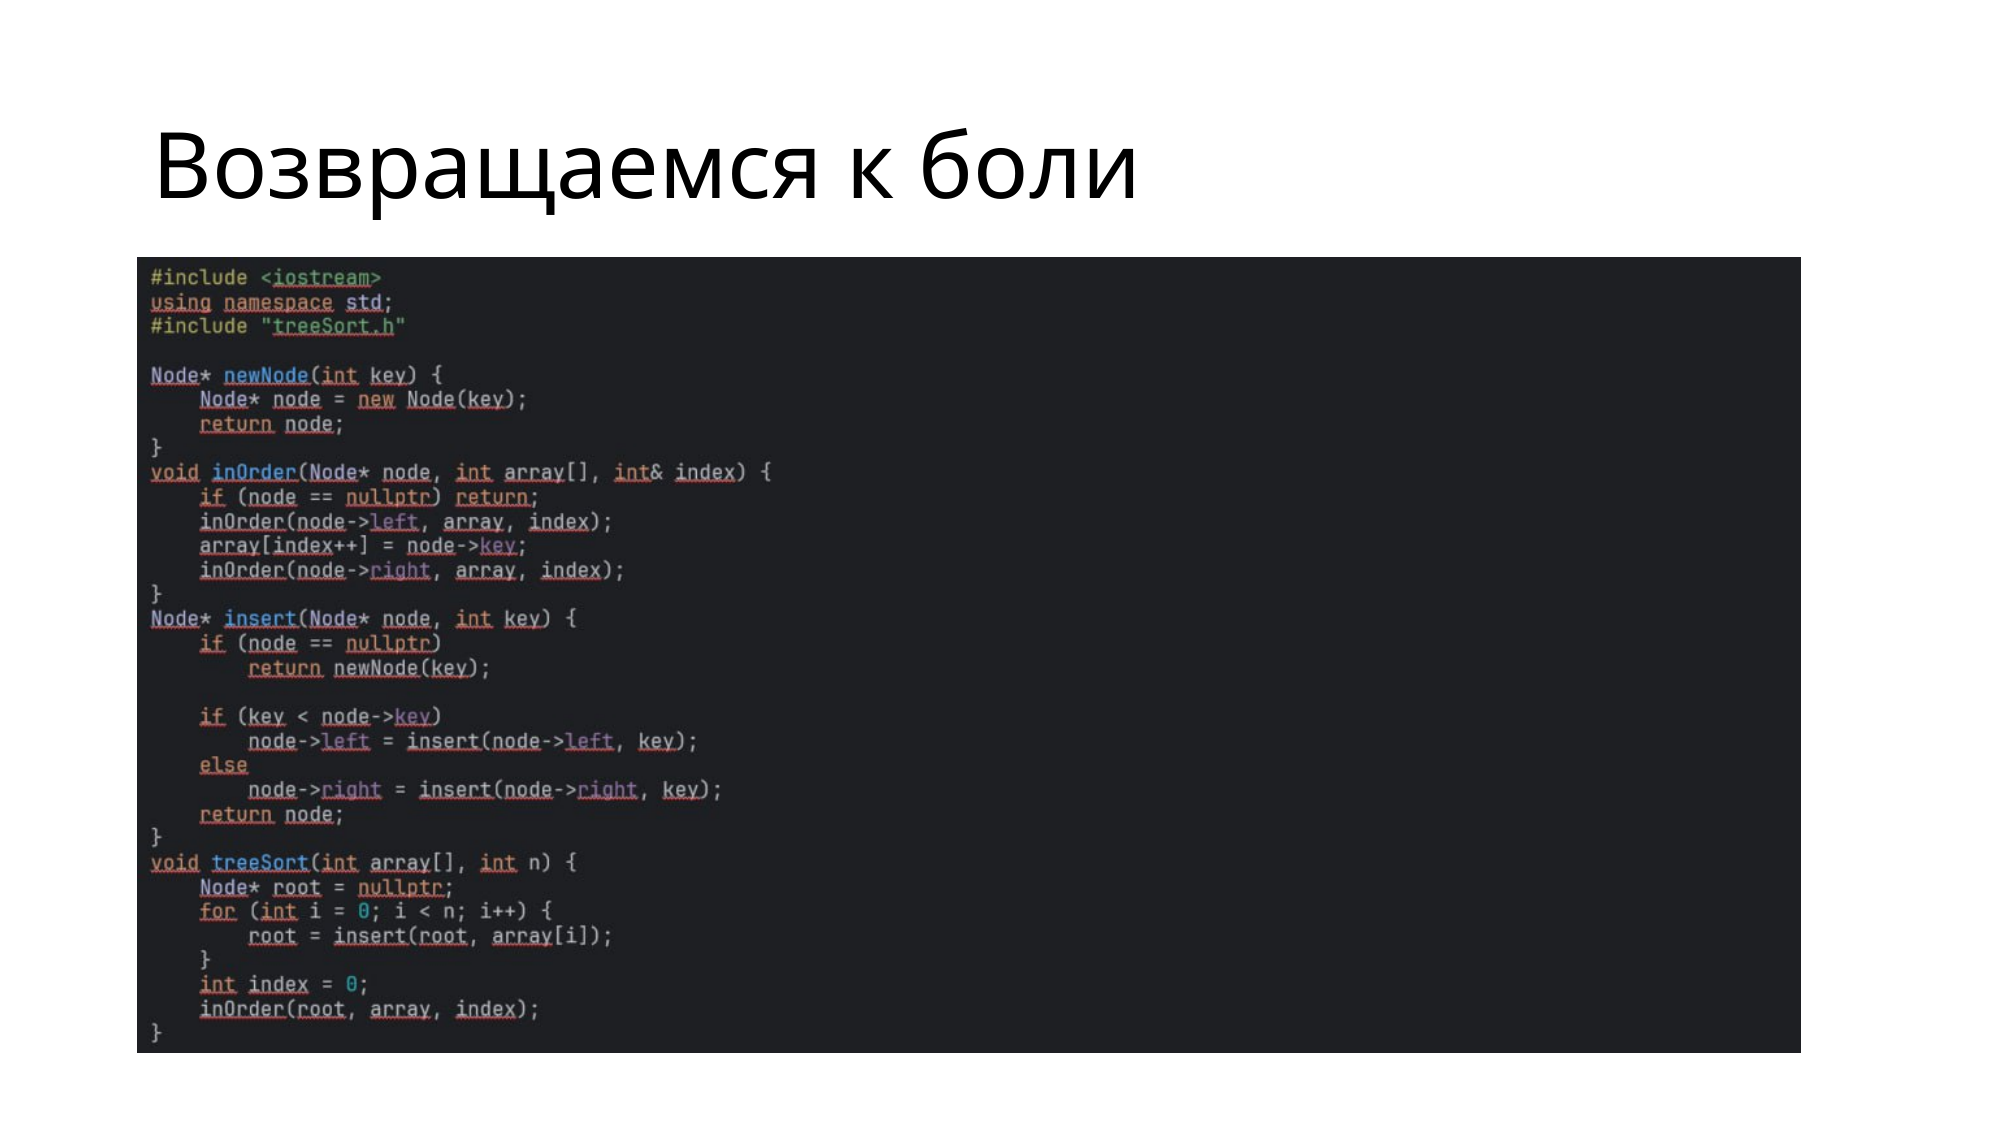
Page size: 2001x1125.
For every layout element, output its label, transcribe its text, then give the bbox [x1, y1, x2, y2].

title Возвращаемся к боли [137, 59, 1863, 278]
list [137, 256, 1801, 1053]
